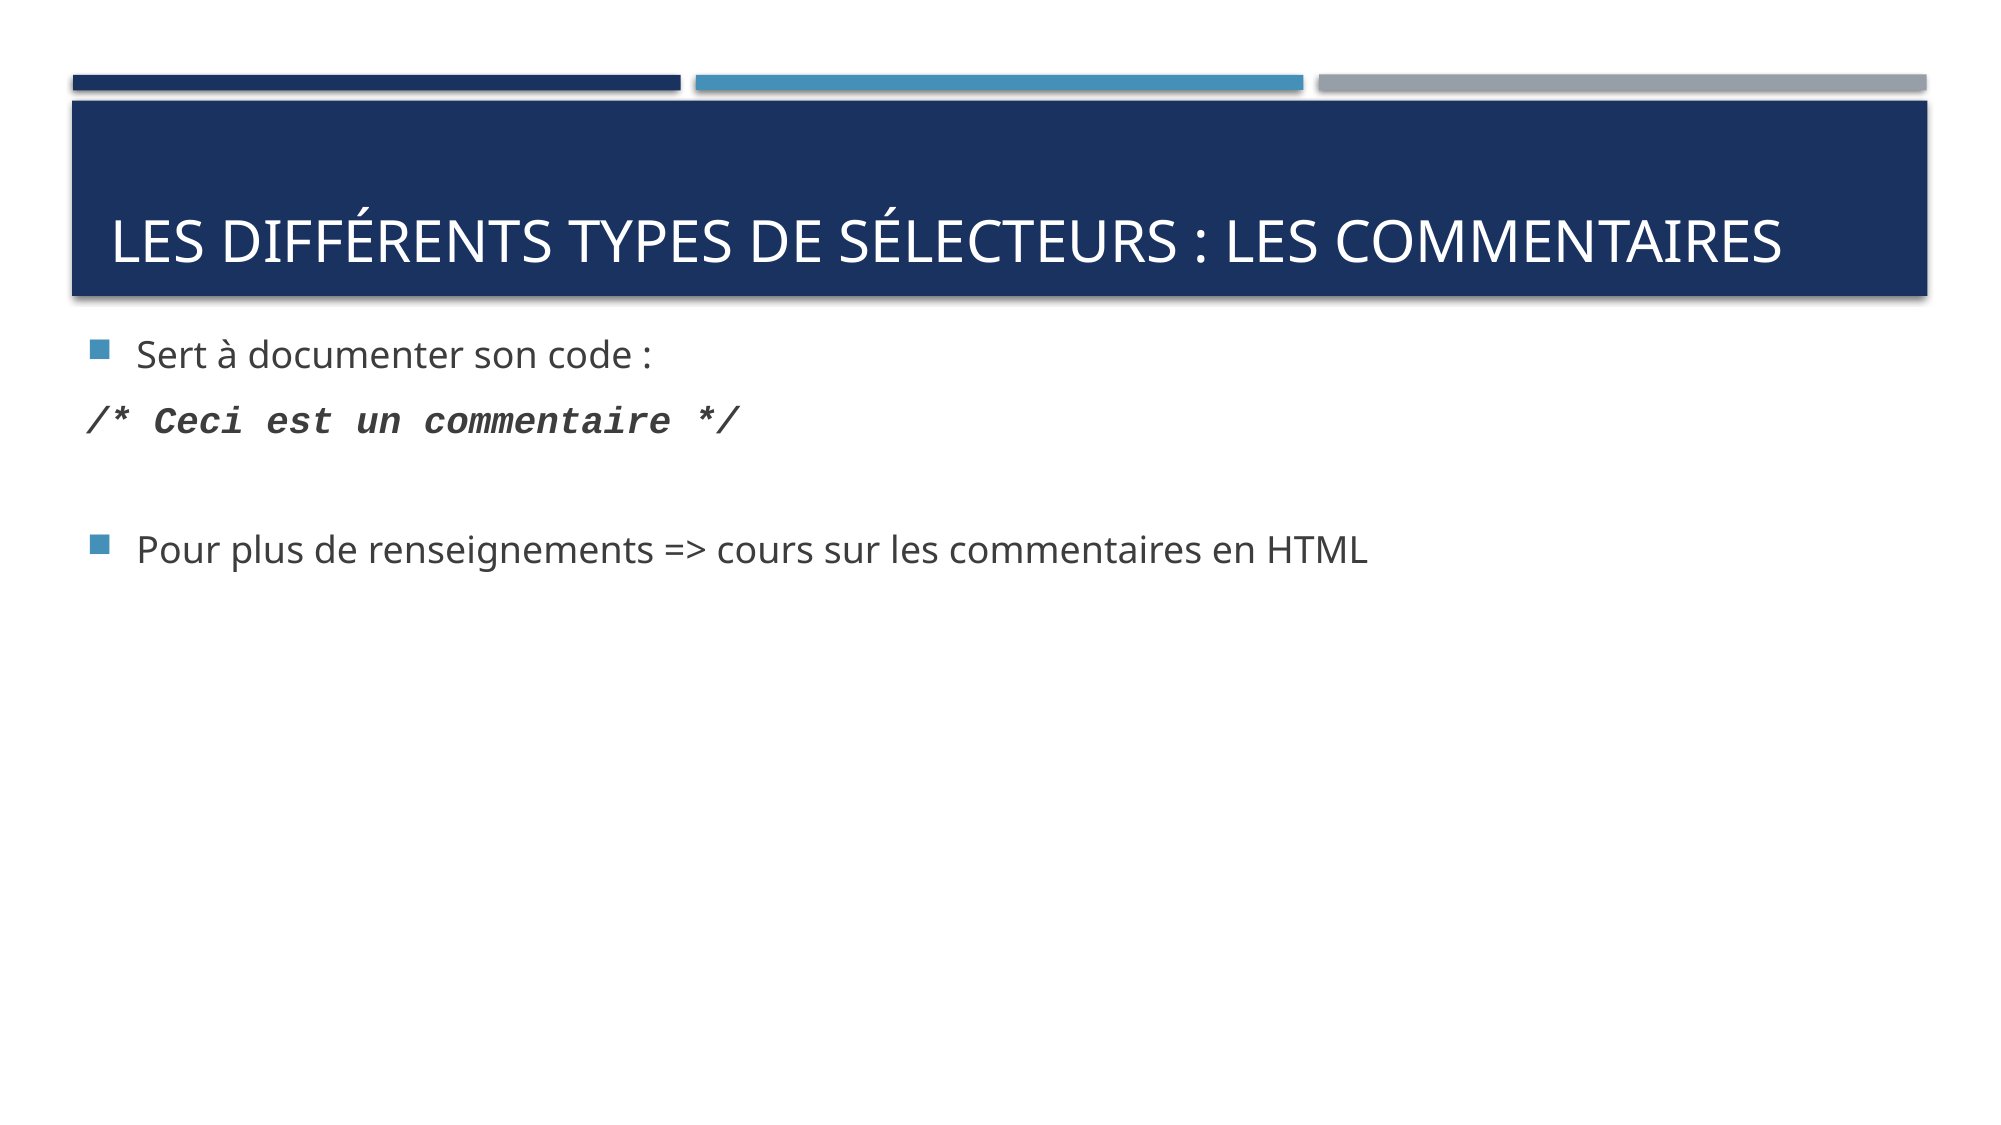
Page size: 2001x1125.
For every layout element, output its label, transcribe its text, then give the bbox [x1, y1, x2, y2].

text_box Sert à documenter son code : /* Ceci est un commentaire */ Pour plus de renseignements => cours sur les commentaires en HTML [71, 0, 1905, 937]
